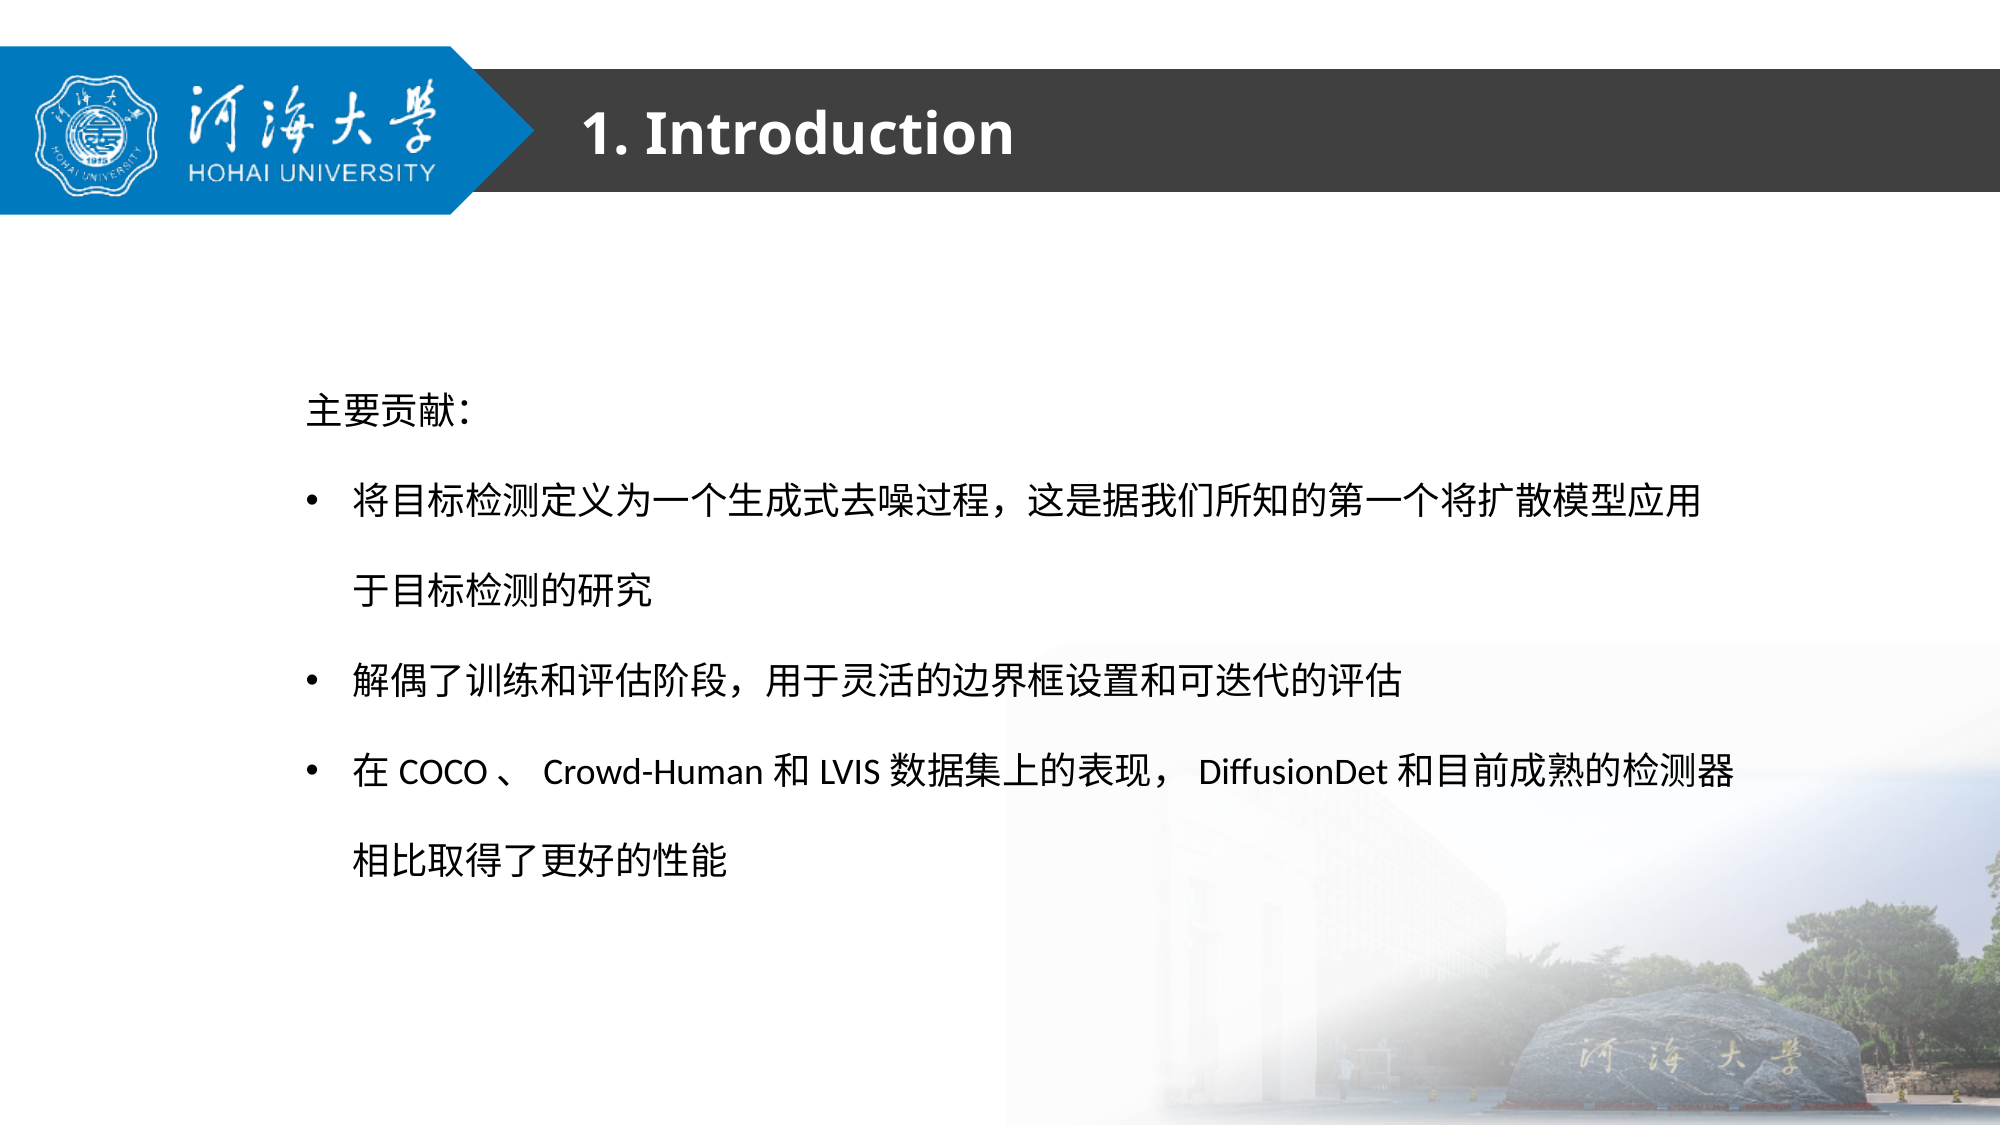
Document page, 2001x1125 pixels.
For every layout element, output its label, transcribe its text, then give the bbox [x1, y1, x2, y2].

picture [1006, 643, 2000, 1125]
list 1. Introduction [565, 91, 1656, 181]
text_box 主要贡献： 将目标检测定义为一个生成式去噪过程，这是据我们所知的第一个将扩散模型应用于目标检测的研究 解偶了训练和评估阶段，用于灵活的边界框设置和可迭代的评估 在COCO、Crowd-Human和LVIS数据集上的表现，DiffusionDet和目前成熟的检测器相比取得了更好的性能 [290, 334, 1753, 890]
